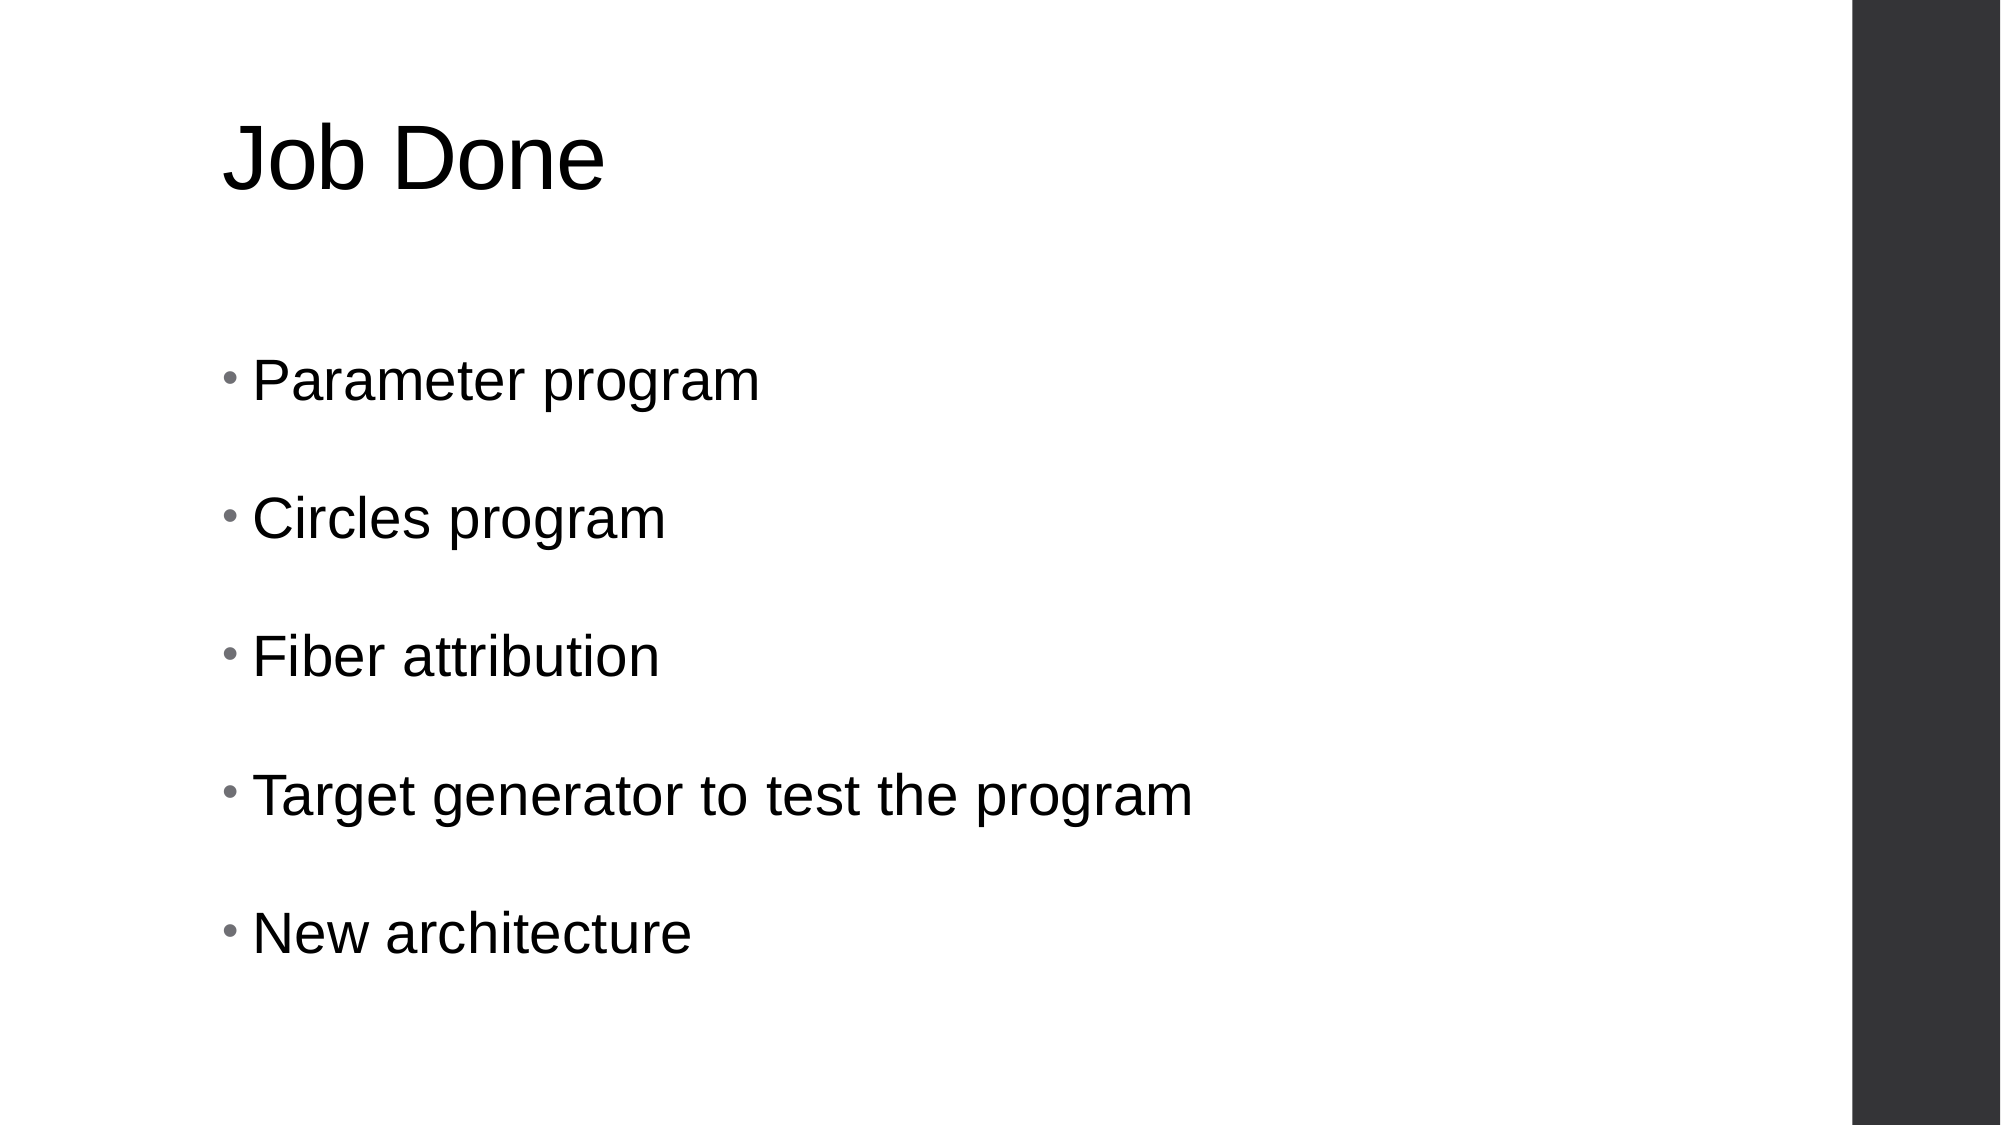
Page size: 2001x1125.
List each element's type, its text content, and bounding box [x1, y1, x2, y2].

list Parameter program Circles program Fiber attribution Target generator to test the program New architecture [206, 299, 1617, 1014]
title Job Done [206, 60, 1797, 218]
